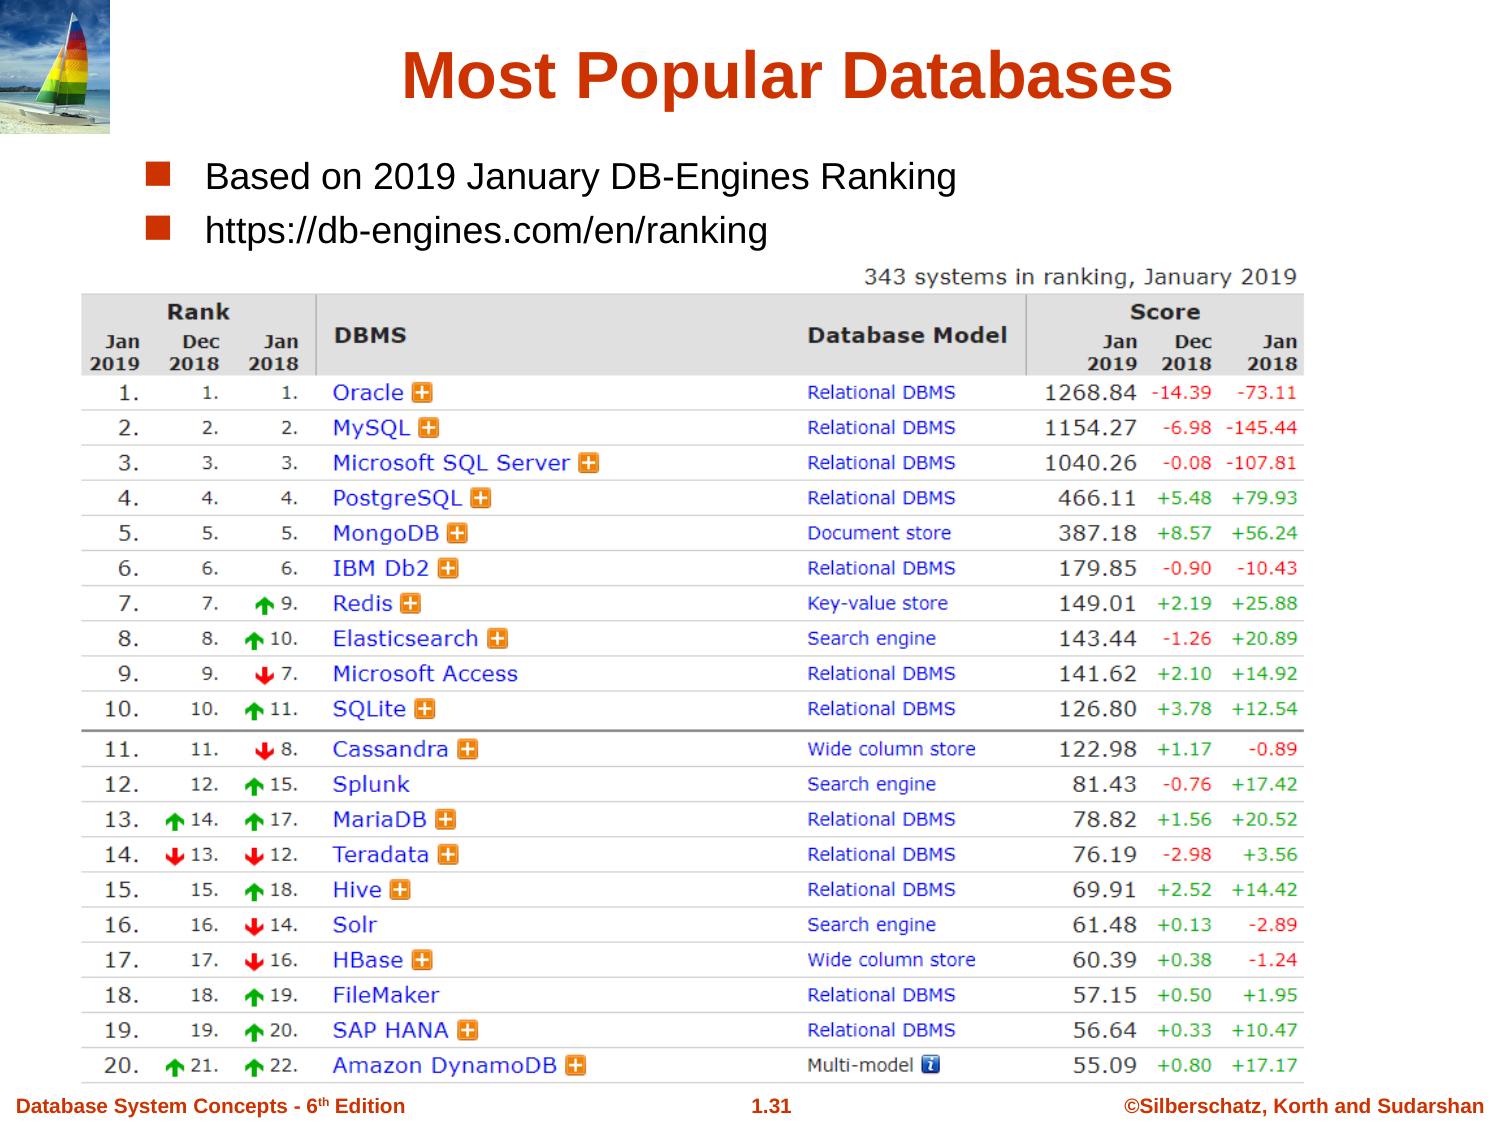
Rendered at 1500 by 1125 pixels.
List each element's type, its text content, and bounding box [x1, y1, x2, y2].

title Most Popular Databases [125, 18, 1452, 120]
picture [0, 0, 110, 134]
list Based on 2019 January DB-Engines Ranking https://db-engines.com/en/ranking [133, 150, 1459, 268]
picture [74, 264, 1308, 1090]
